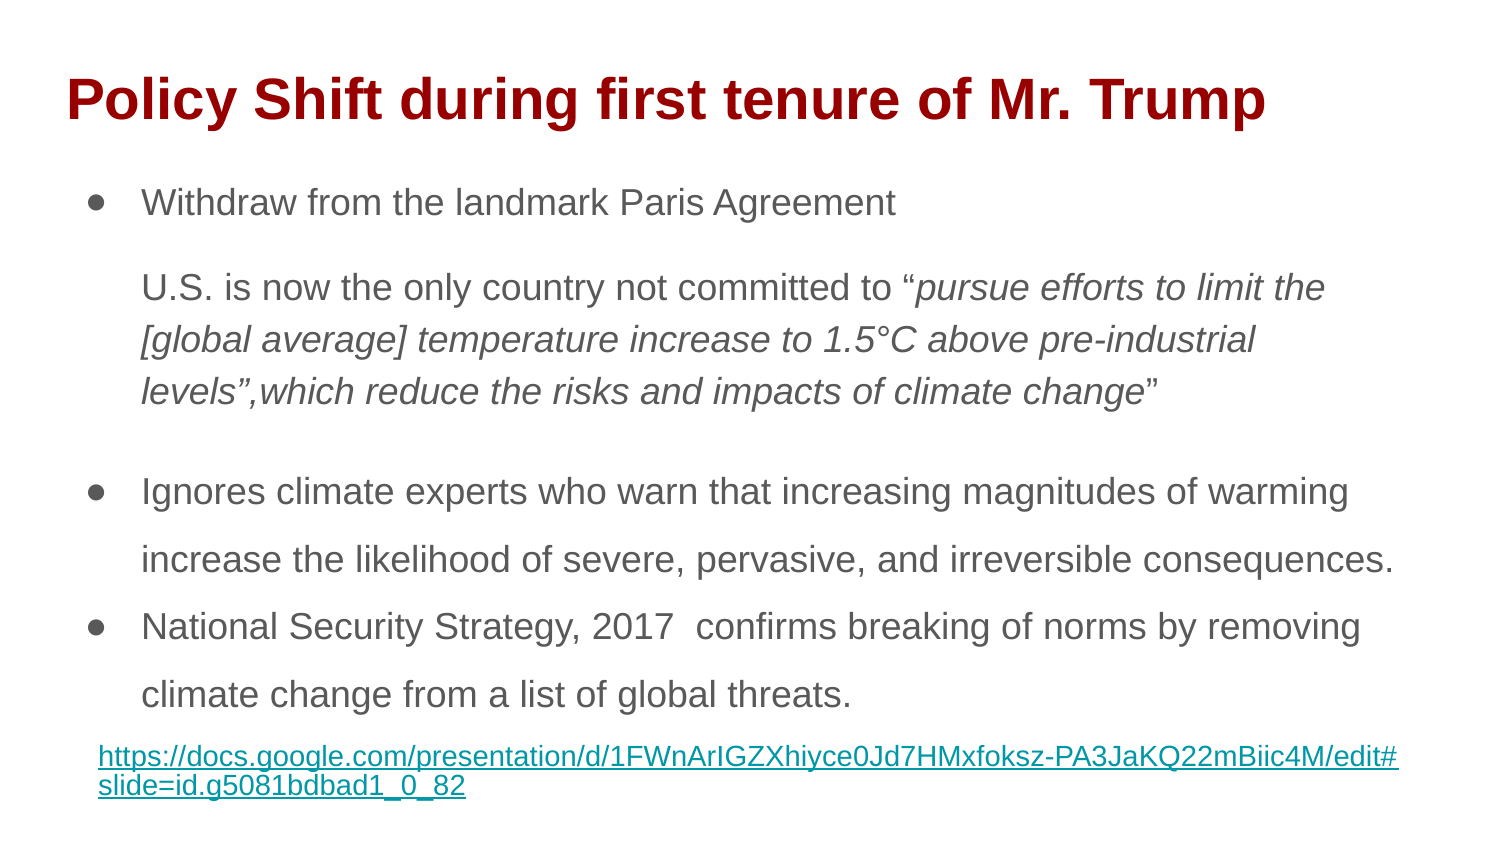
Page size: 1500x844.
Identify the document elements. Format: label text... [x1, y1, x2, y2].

list Withdraw from the landmark Paris Agreement U.S. is now the only country not committed to “pursue efforts to limit the [global average] temperature increase to 1.5°C above pre-industrial levels”,which reduce the risks and impacts of climate change” Ignores climate experts who warn that increasing magnitudes of warming increase the likelihood of severe, pervasive, and irreversible consequences. National Security Strategy, 2017 confirms breaking of norms by removing climate change from a list of global threats. [51, 156, 1449, 747]
text_box https://docs.google.com/presentation/d/1FWnArIGZXhiyce0Jd7HMxfoksz-PA3JaKQ22mBiic4M/edit#slide=id.g5081bdbad1_0_82 [83, 722, 1420, 802]
title Policy Shift during first tenure of Mr. Trump [51, 45, 1449, 140]
